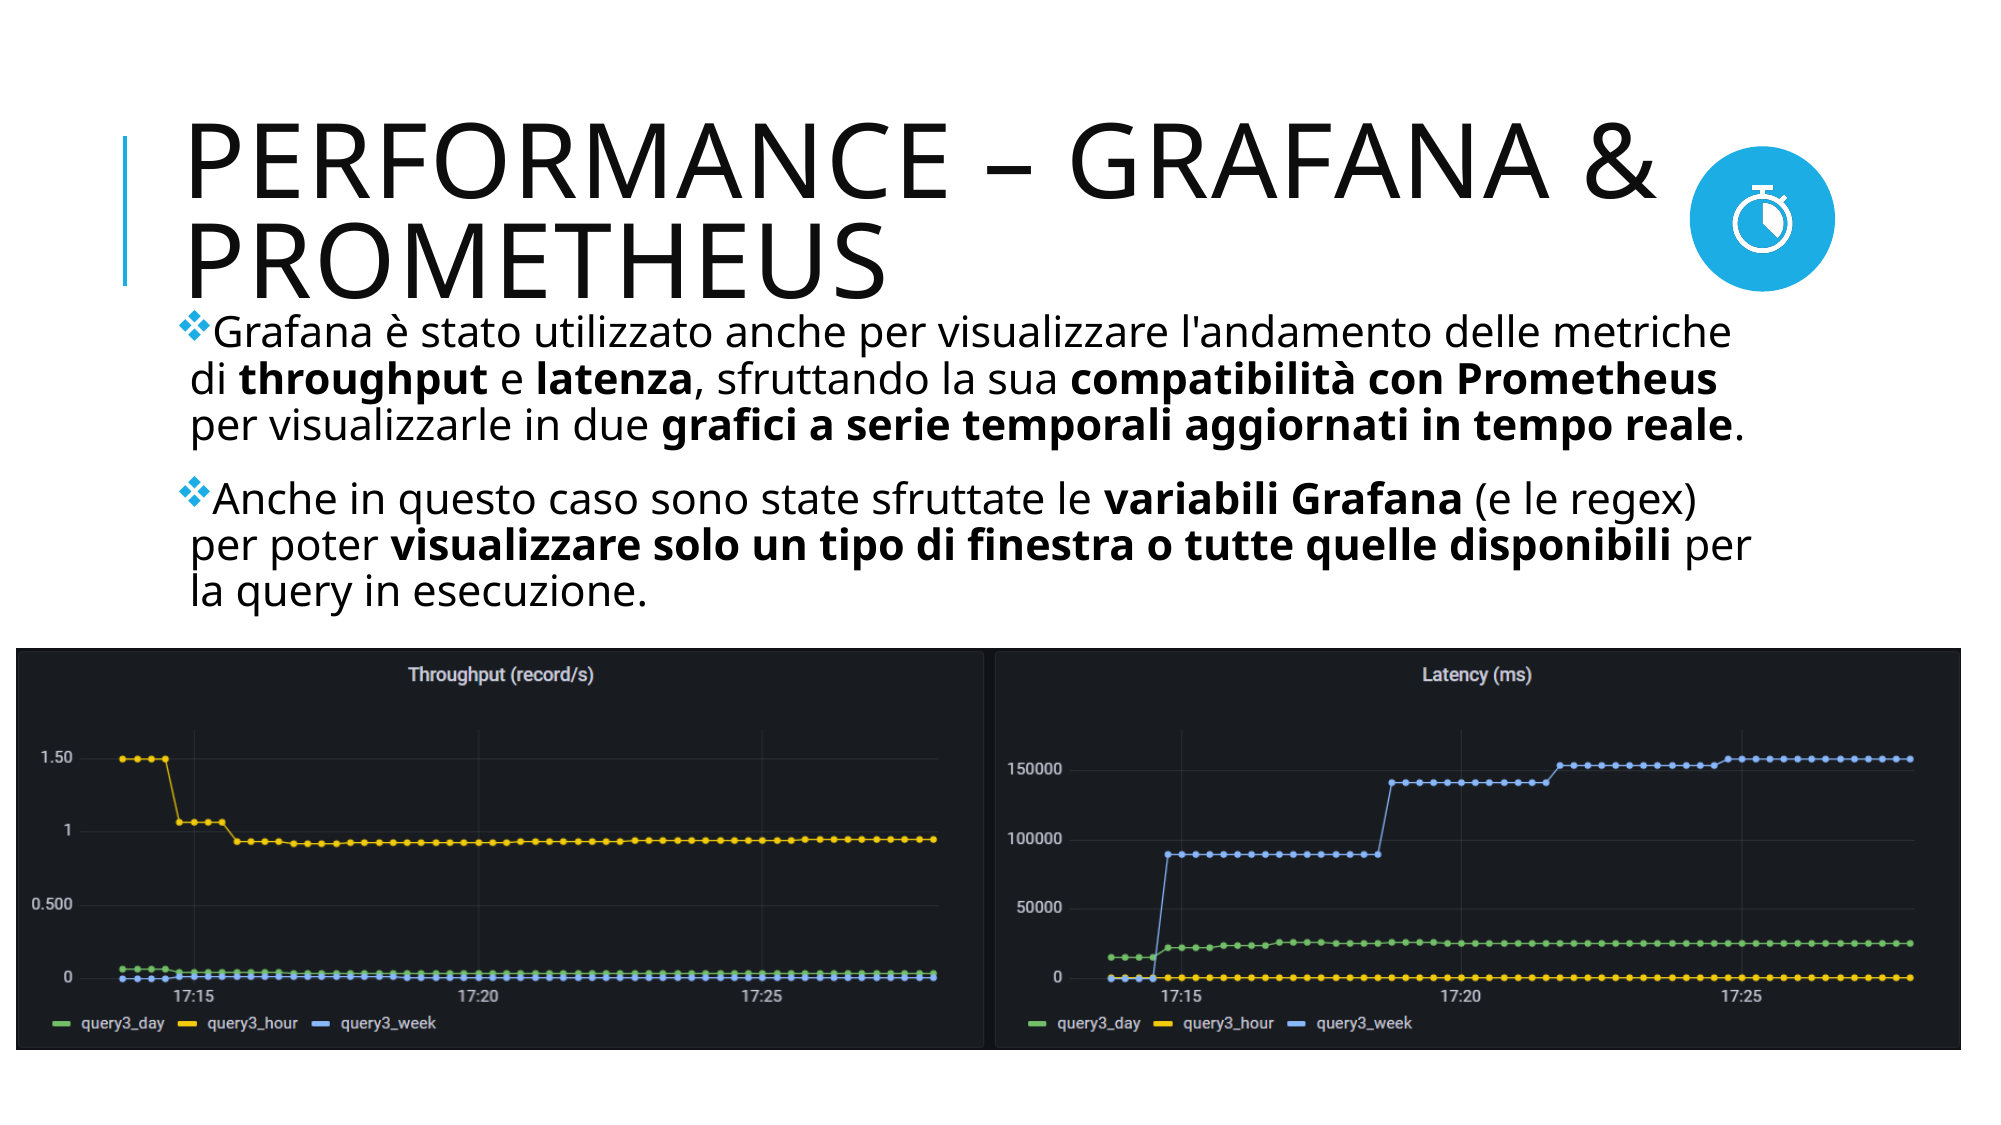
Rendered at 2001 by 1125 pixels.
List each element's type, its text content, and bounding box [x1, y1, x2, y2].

list Grafana è stato utilizzato anche per visualizzare l'andamento delle metriche di throughput e latenza, sfruttando la sua compatibilità con Prometheus per visualizzarle in due grafici a serie temporali aggiornati in tempo reale. Anche in questo caso sono state sfruttate le variabili Grafana (e le regex) per poter visualizzare solo un tipo di finestra o tutte quelle disponibili per la query in esecuzione. [168, 303, 1763, 641]
title Performance – grafana & prometheus [168, 96, 1763, 303]
picture [16, 647, 1961, 1050]
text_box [1689, 146, 1836, 292]
